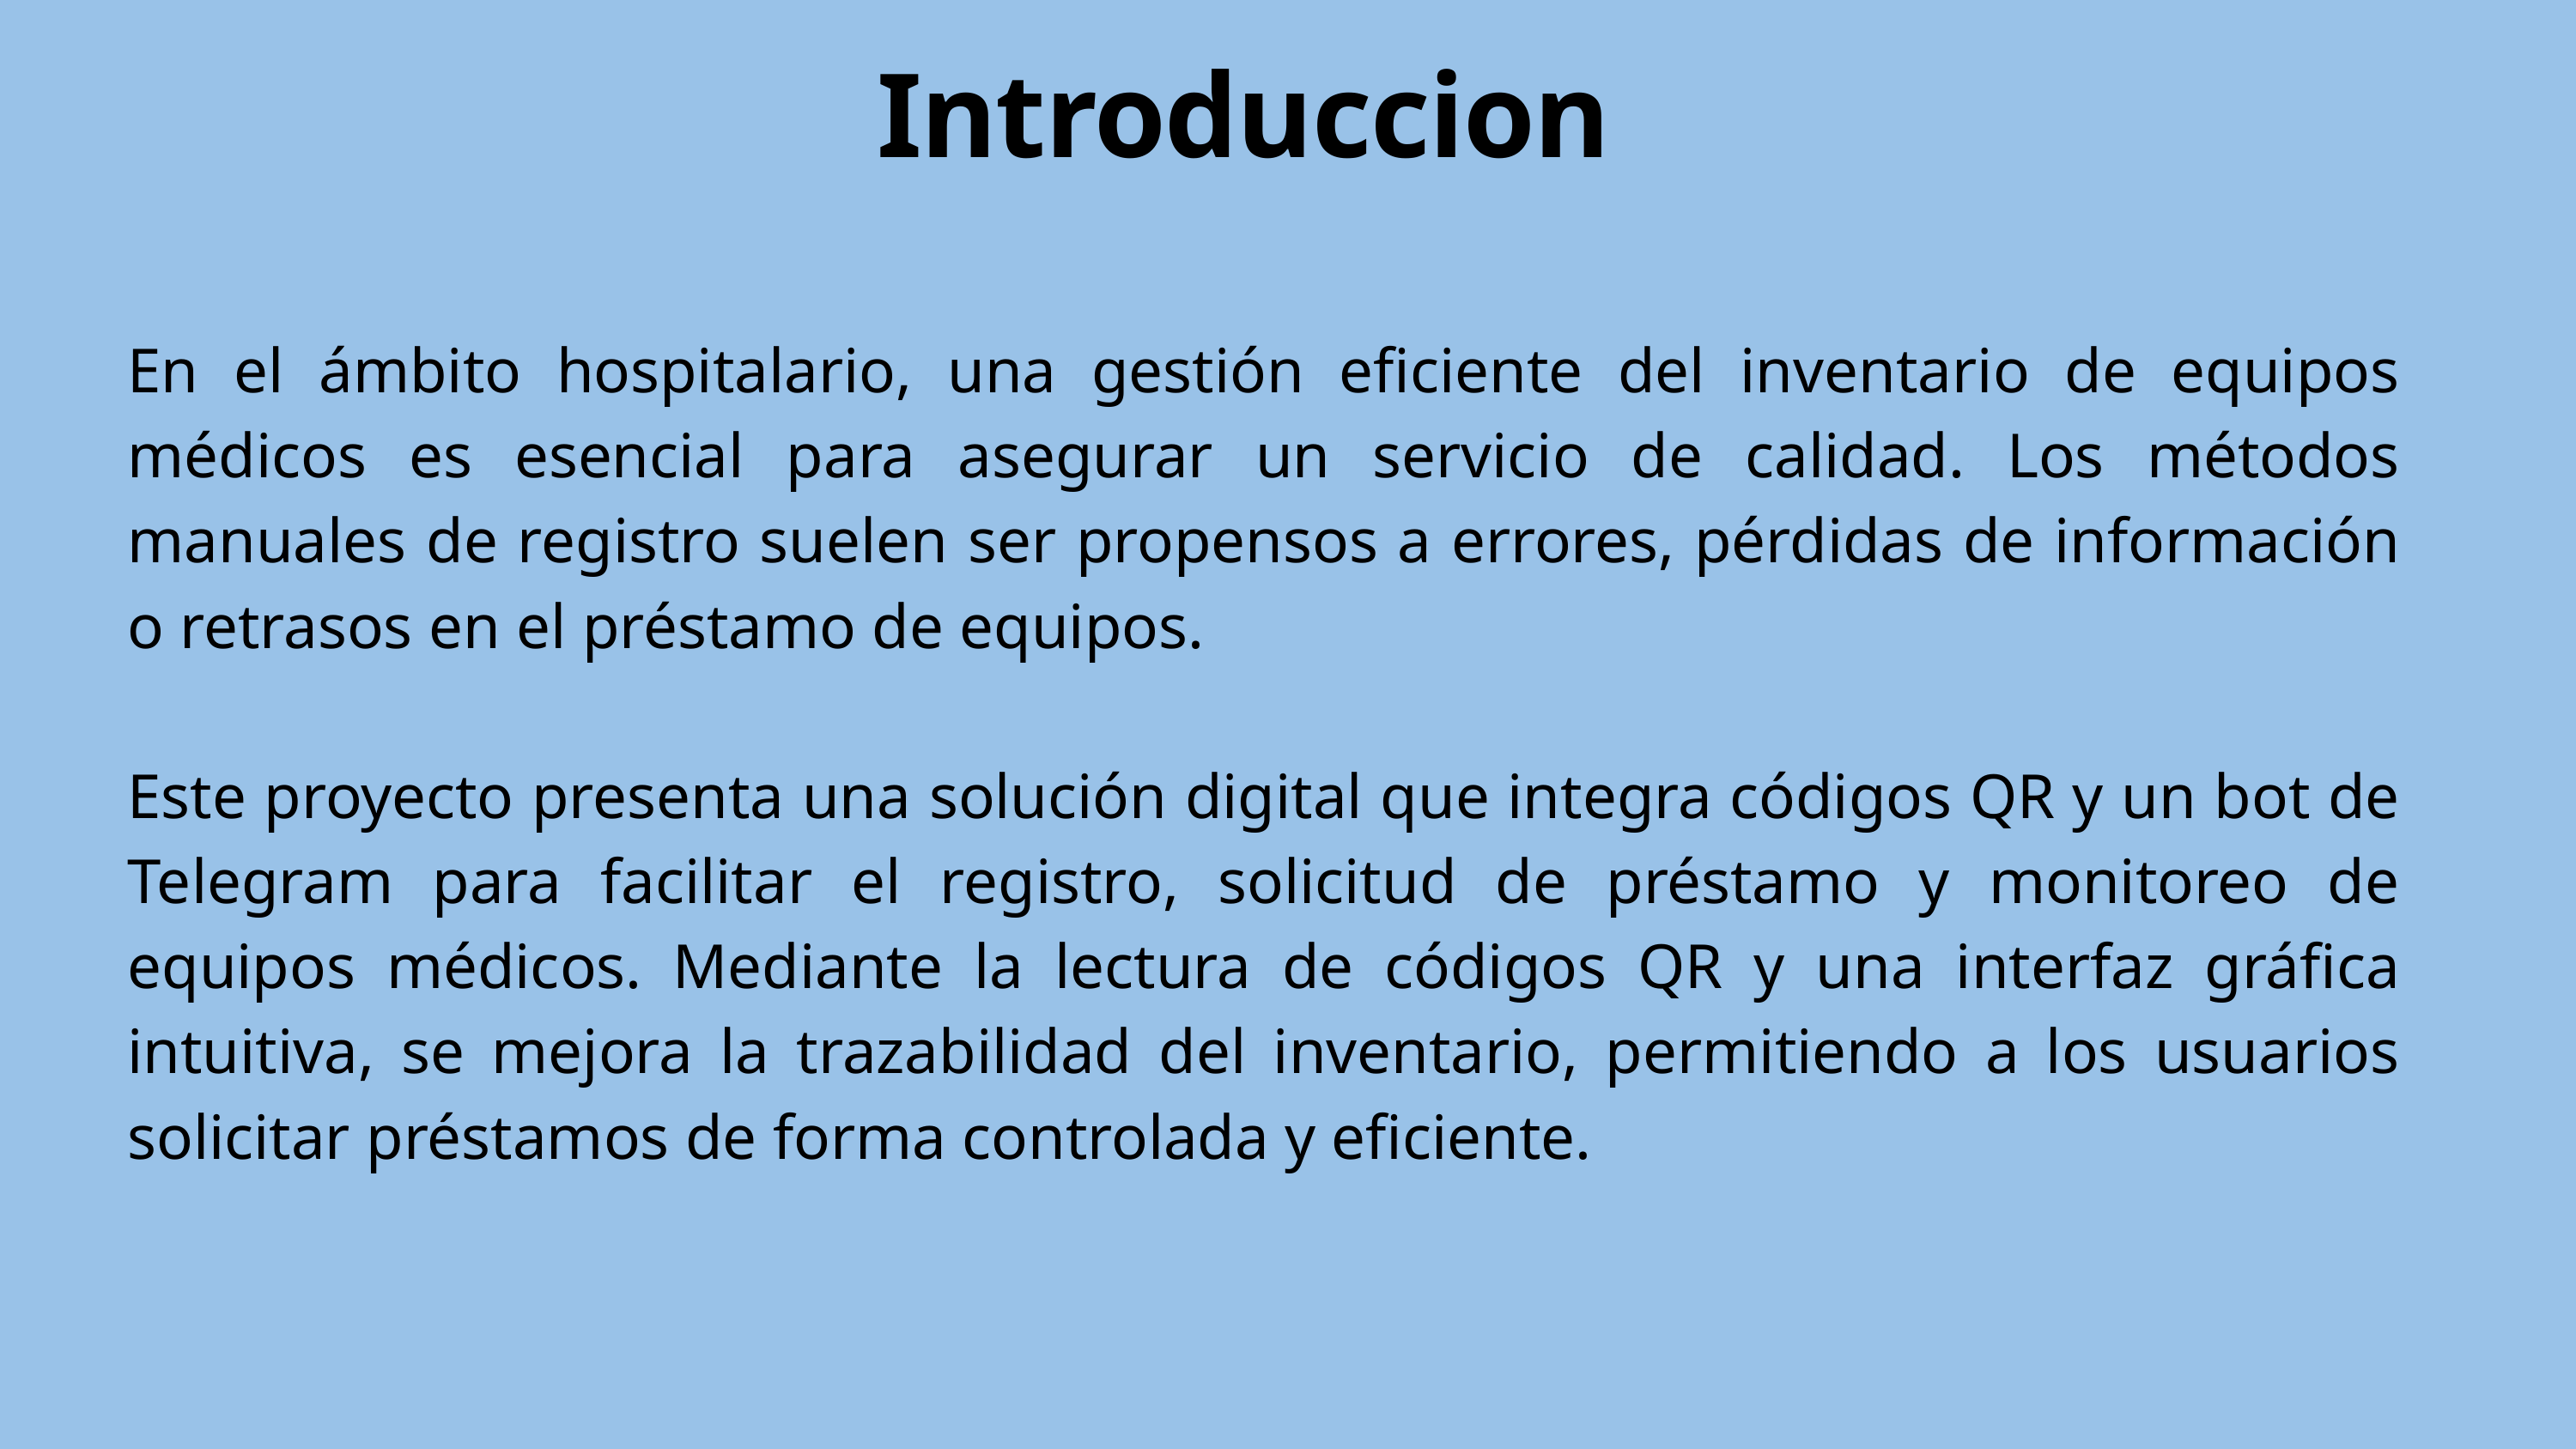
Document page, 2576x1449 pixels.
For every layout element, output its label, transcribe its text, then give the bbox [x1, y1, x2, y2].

text_box Introduccion [866, 45, 1621, 181]
text_box En el ámbito hospitalario, una gestión eficiente del inventario de equipos médicos es esencial para asegurar un servicio de calidad. Los métodos manuales de registro suelen ser propensos a errores, pérdidas de información o retrasos en el préstamo de equipos. Este proyecto presenta una solución digital que integra códigos QR y un bot de Telegram para facilitar el registro, solicitud de préstamo y monitoreo de equipos médicos. Mediante la lectura de códigos QR y una interfaz gráfica intuitiva, se mejora la trazabilidad del inventario, permitiendo a los usuarios solicitar préstamos de forma controlada y eficiente. [127, 234, 2403, 1257]
